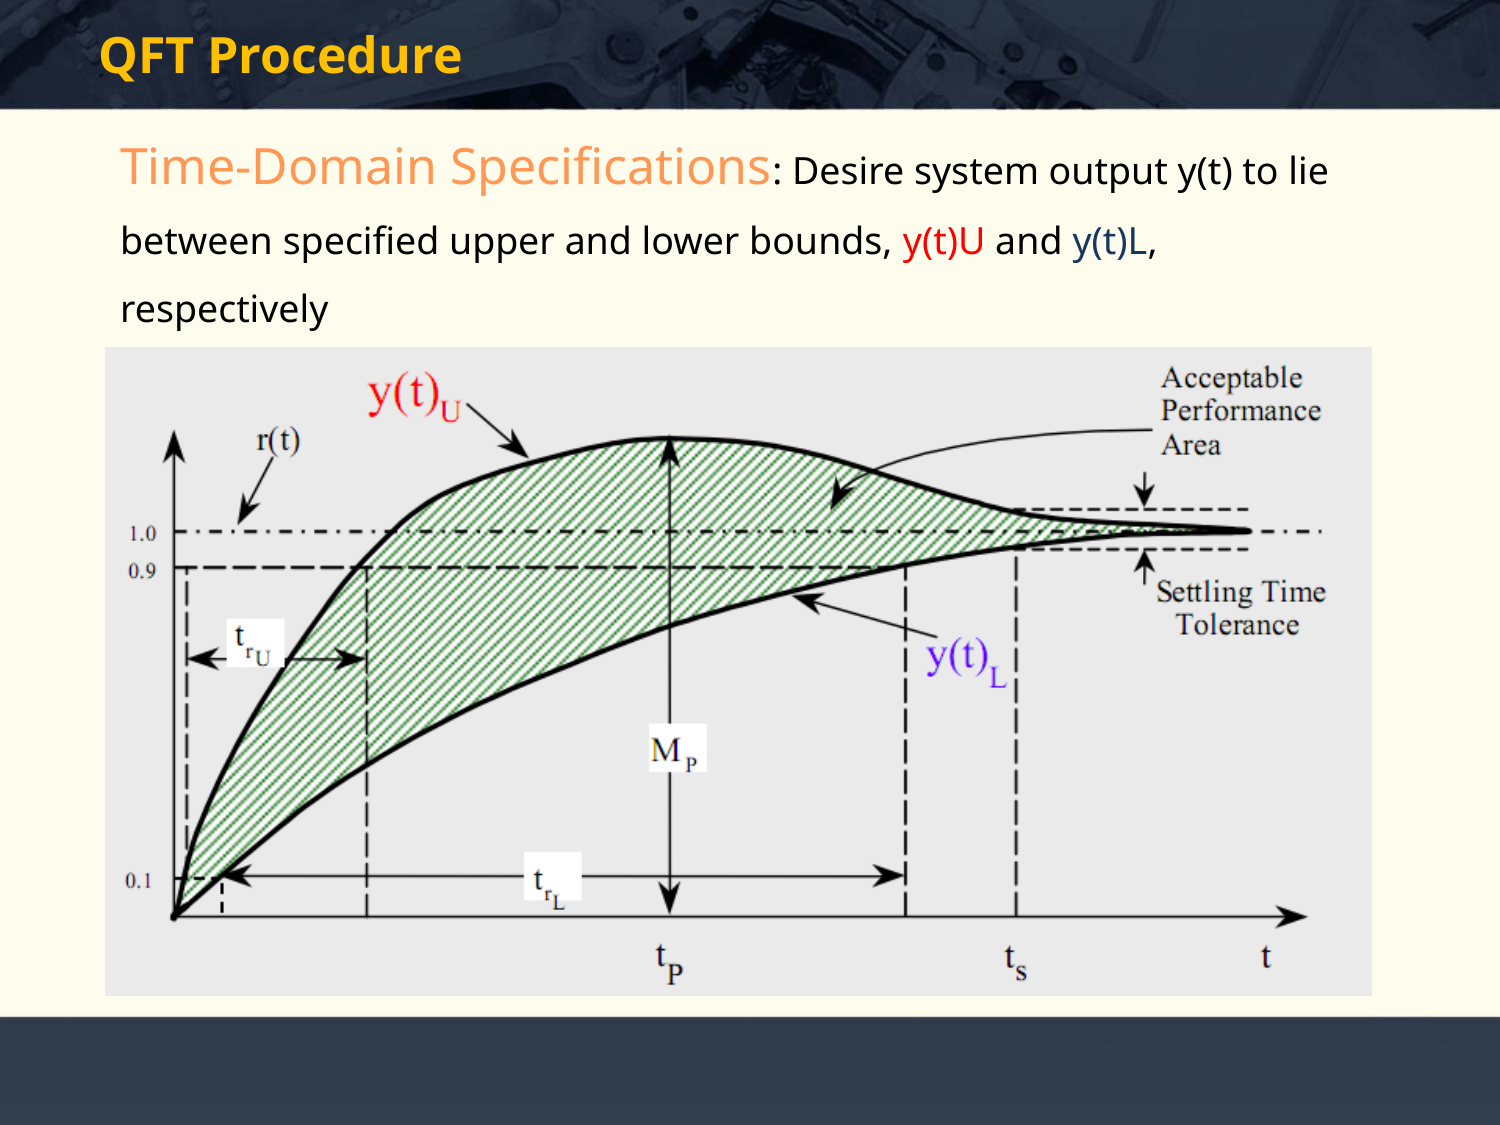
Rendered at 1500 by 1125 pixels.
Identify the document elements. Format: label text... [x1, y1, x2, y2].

picture [0, 0, 1500, 1125]
text_box QFT Procedure [83, 16, 478, 92]
text_box Time-Domain Specifications: Desire system output y(t) to lie between specified upper and lower bounds, y(t)U and y(t)L, respectively [105, 97, 1352, 338]
